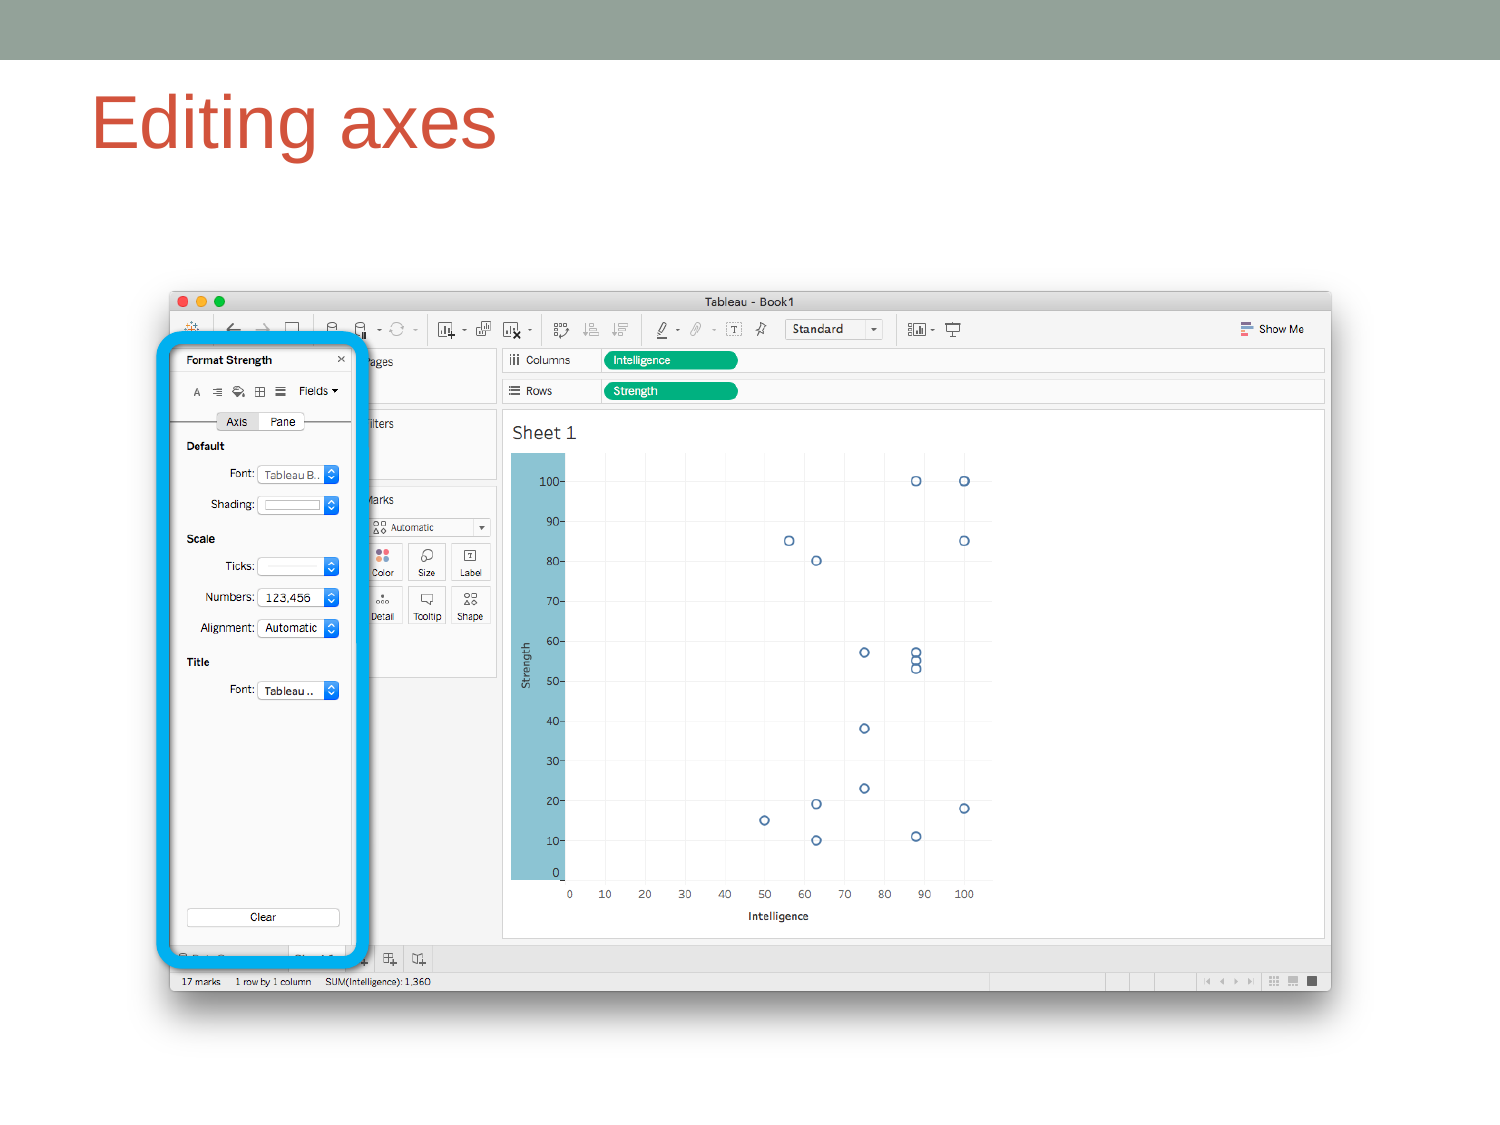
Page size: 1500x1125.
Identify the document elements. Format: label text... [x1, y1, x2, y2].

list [119, 262, 1381, 1063]
title Editing axes [75, 37, 1425, 200]
